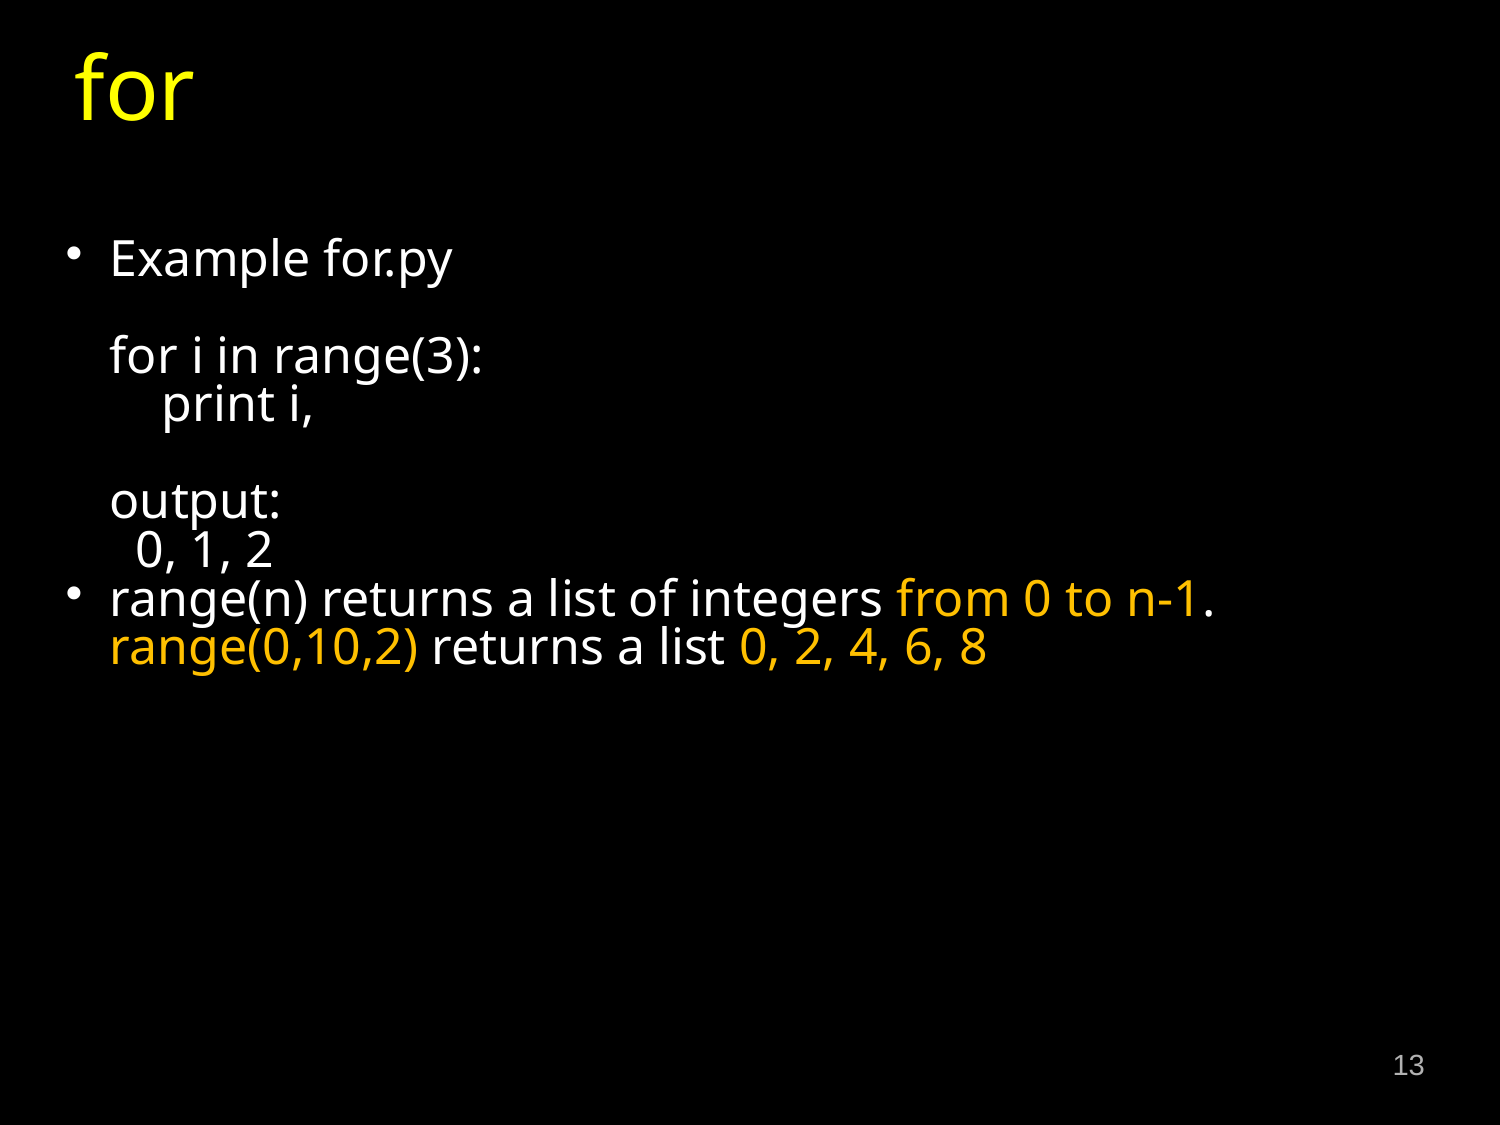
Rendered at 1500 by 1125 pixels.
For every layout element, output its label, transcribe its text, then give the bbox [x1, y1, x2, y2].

title for [74, 51, 1425, 139]
list Example for.py for i in range(3): print i, output: 0, 1, 2 range(n) returns a list of integers from 0 to n-1. range(0,10,2) returns a list 0, 2, 4, 6, 8 [50, 237, 1400, 778]
slide_number 13 [1080, 1046, 1425, 1092]
